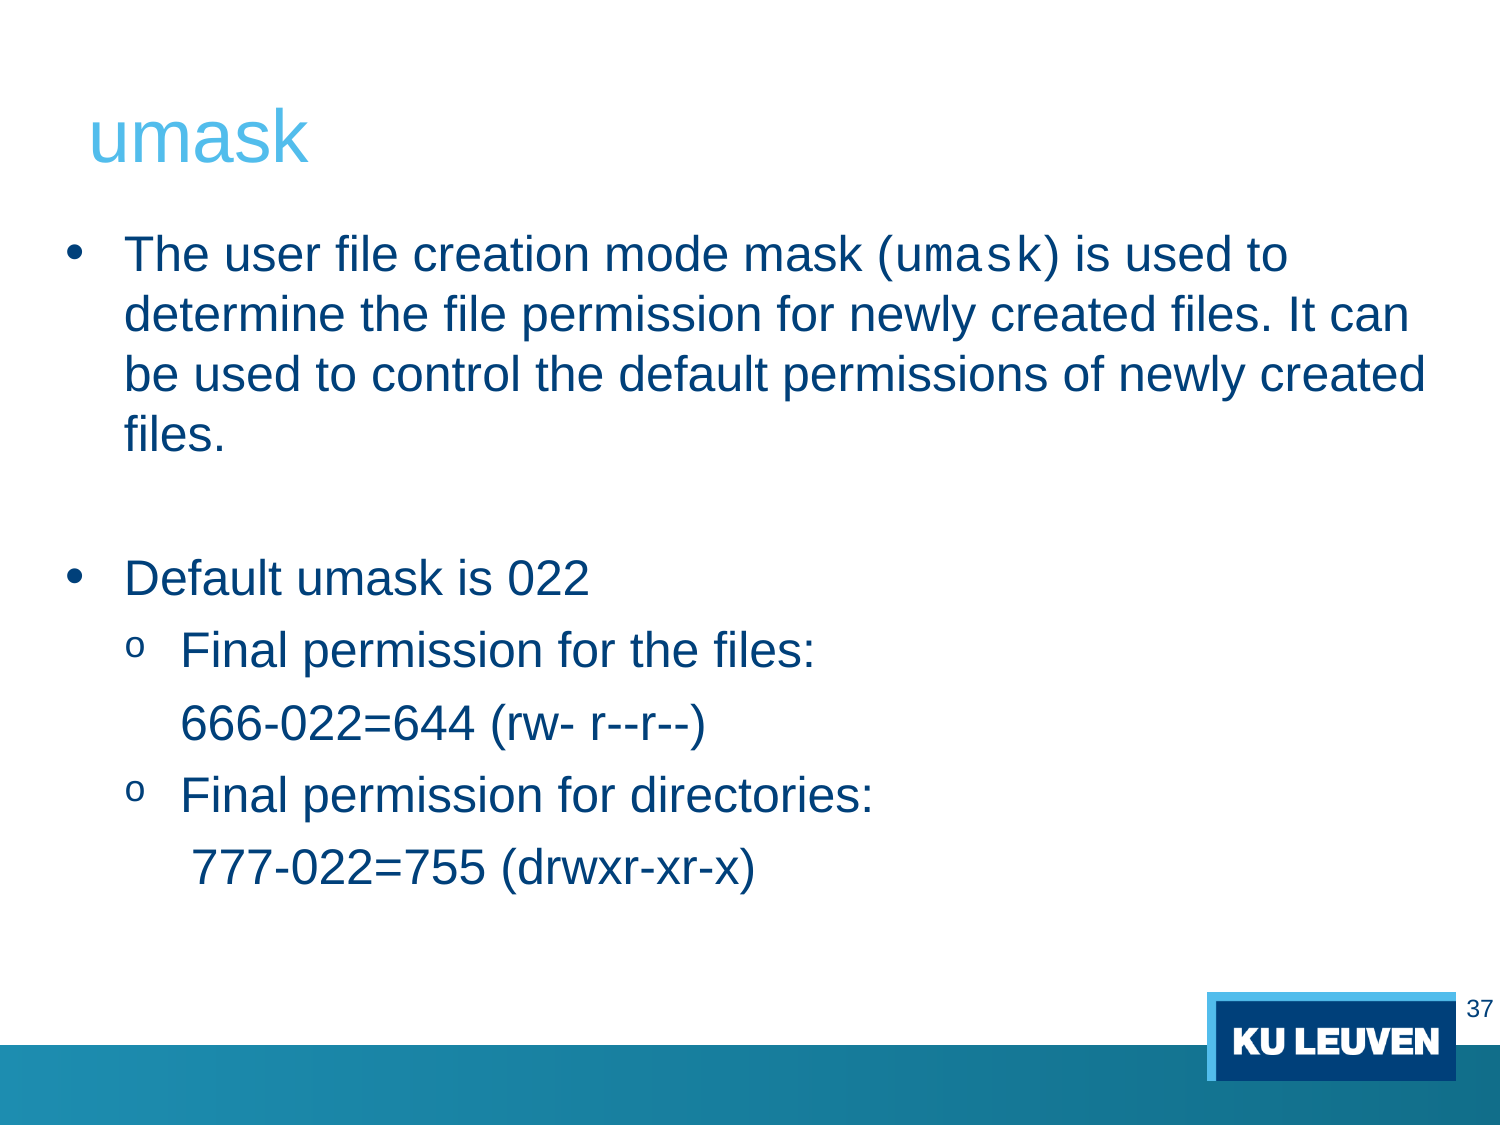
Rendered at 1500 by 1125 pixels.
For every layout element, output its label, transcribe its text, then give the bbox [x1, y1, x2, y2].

slide_number 37 [1340, 992, 1495, 1040]
title umask [88, 29, 1456, 178]
list The user file creation mode mask (umask) is used to determine the file permission for newly created files. It can be used to control the default permissions of newly created files. Default umask is 022 Final permission for the files: 666-022=644 (rw- r--r--) Final permission for directories: 777-022=755 (drwxr-xr-x) [64, 221, 1456, 948]
picture [1207, 992, 1456, 1081]
